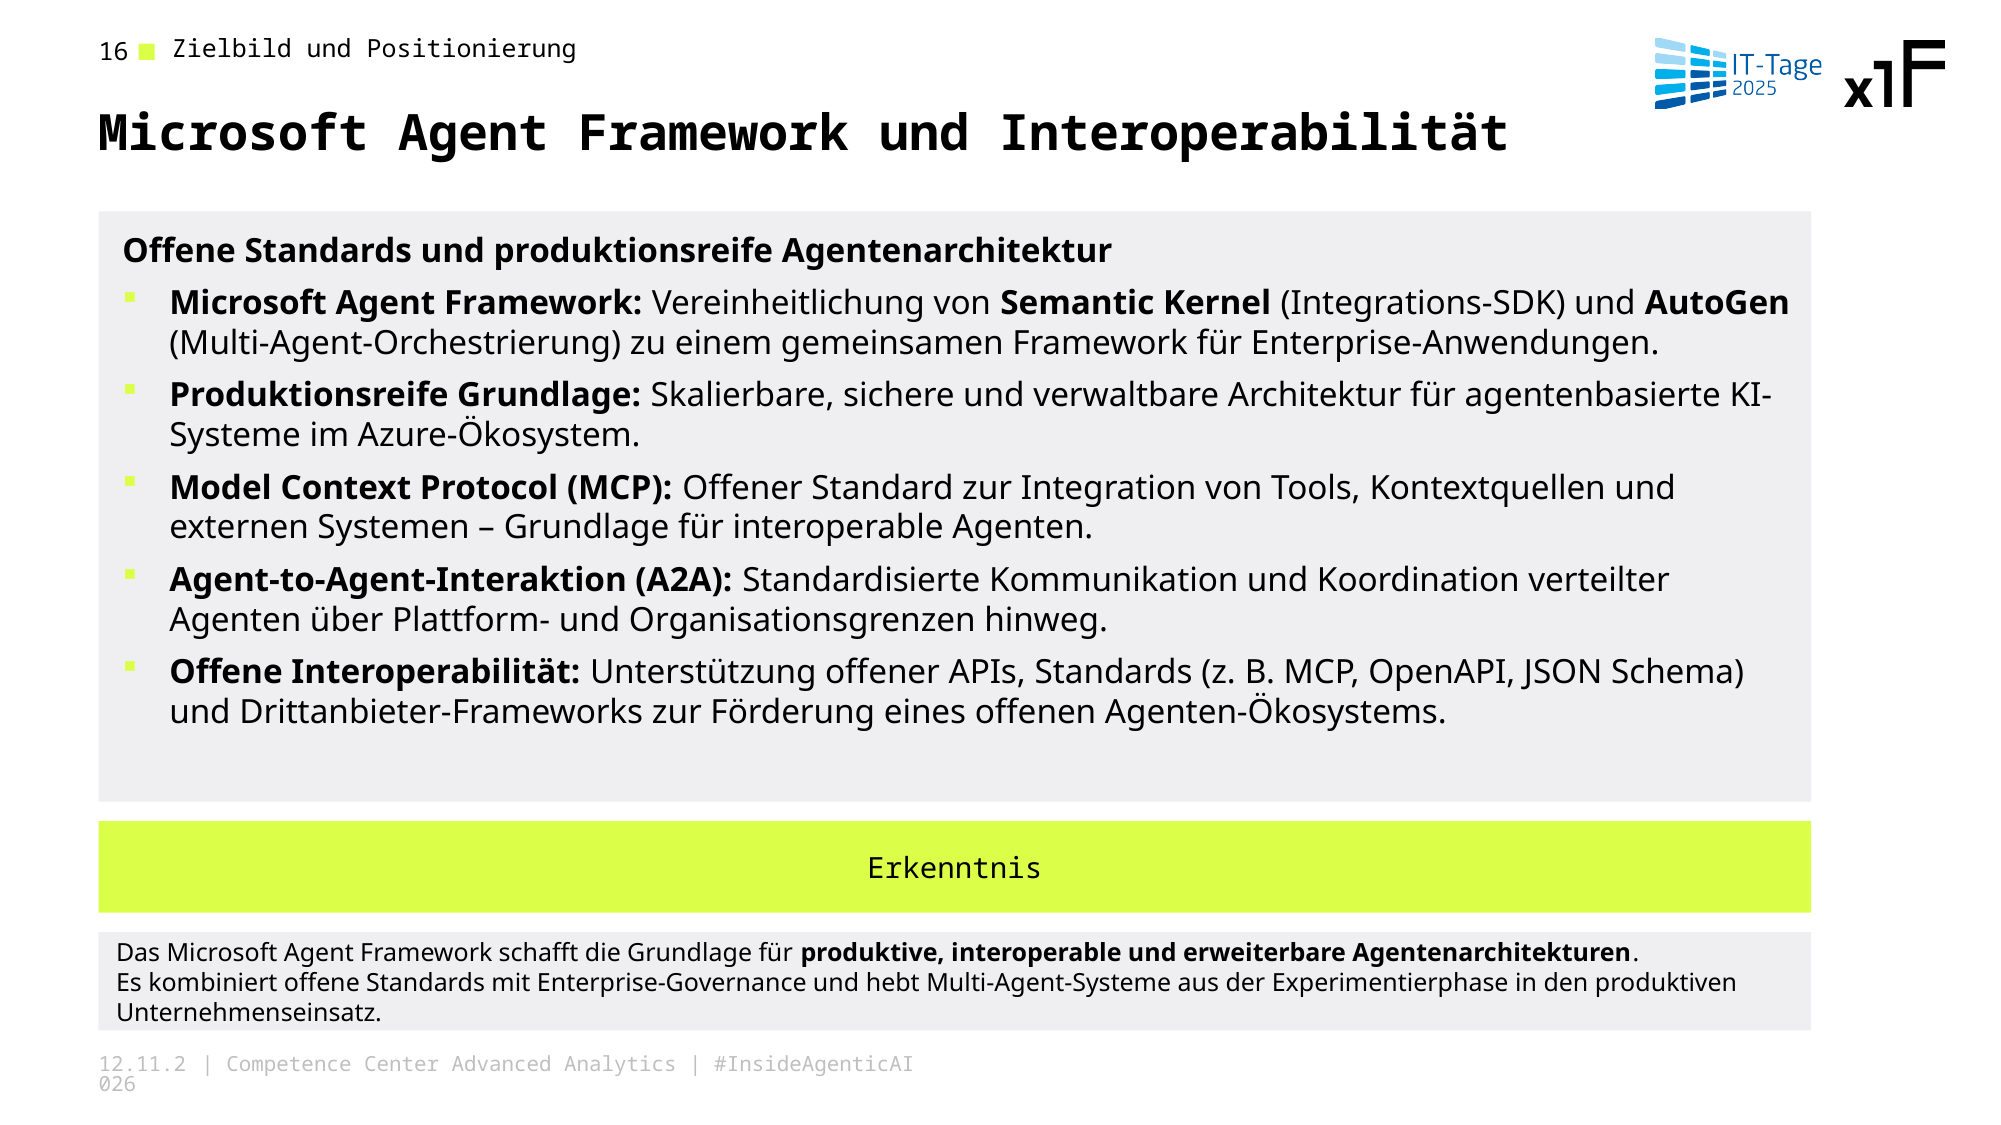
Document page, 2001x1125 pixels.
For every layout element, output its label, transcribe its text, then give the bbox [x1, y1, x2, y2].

text_box Das Microsoft Agent Framework schafft die Grundlage für produktive, interoperable und erweiterbare Agentenarchitekturen. Es kombiniert offene Standards mit Enterprise-Governance und hebt Multi-Agent-Systeme aus der Experimentierphase in den produktiven Unternehmenseinsatz. [98, 932, 1811, 1031]
list Zielbild und Positionierung [176, 21, 1812, 74]
text_box Erkenntnis [98, 821, 1812, 913]
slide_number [98, 1042, 194, 1103]
list Microsoft Agent Framework und Interoperabilität [98, 94, 1812, 173]
picture [1654, 38, 1822, 110]
text_box 16 [98, 21, 176, 82]
footer | Competence Center Advanced Analytics | #InsideAgenticAI [201, 1042, 1902, 1103]
picture [1844, 40, 1945, 107]
list Offene Standards und produktionsreife Agentenarchitektur Microsoft Agent Framework: Vereinheitlichung von Semantic Kernel (Integrations-SDK) und AutoGen (Multi-Agent-Orchestrierung) zu einem gemeinsamen Framework für Enterprise-Anwendungen. Produktionsreife Grundlage: Skalierbare, sichere und verwaltbare Architektur für agentenbasierte KI-Systeme im Azure-Ökosystem. Model Context Protocol (MCP): Offener Standard zur Integration von Tools, Kontextquellen und externen Systemen – Grundlage für interoperable Agenten. Agent-to-Agent-Interaktion (A2A): Standardisierte Kommunikation und Koordination verteilter Agenten über Plattform- und Organisationsgrenzen hinweg. Offene Interoperabilität: Unterstützung offener APIs, Standards (z. B. MCP, OpenAPI, JSON Schema) und Drittanbieter-Frameworks zur Förderung eines offenen Agenten-Ökosystems. [98, 210, 1812, 803]
